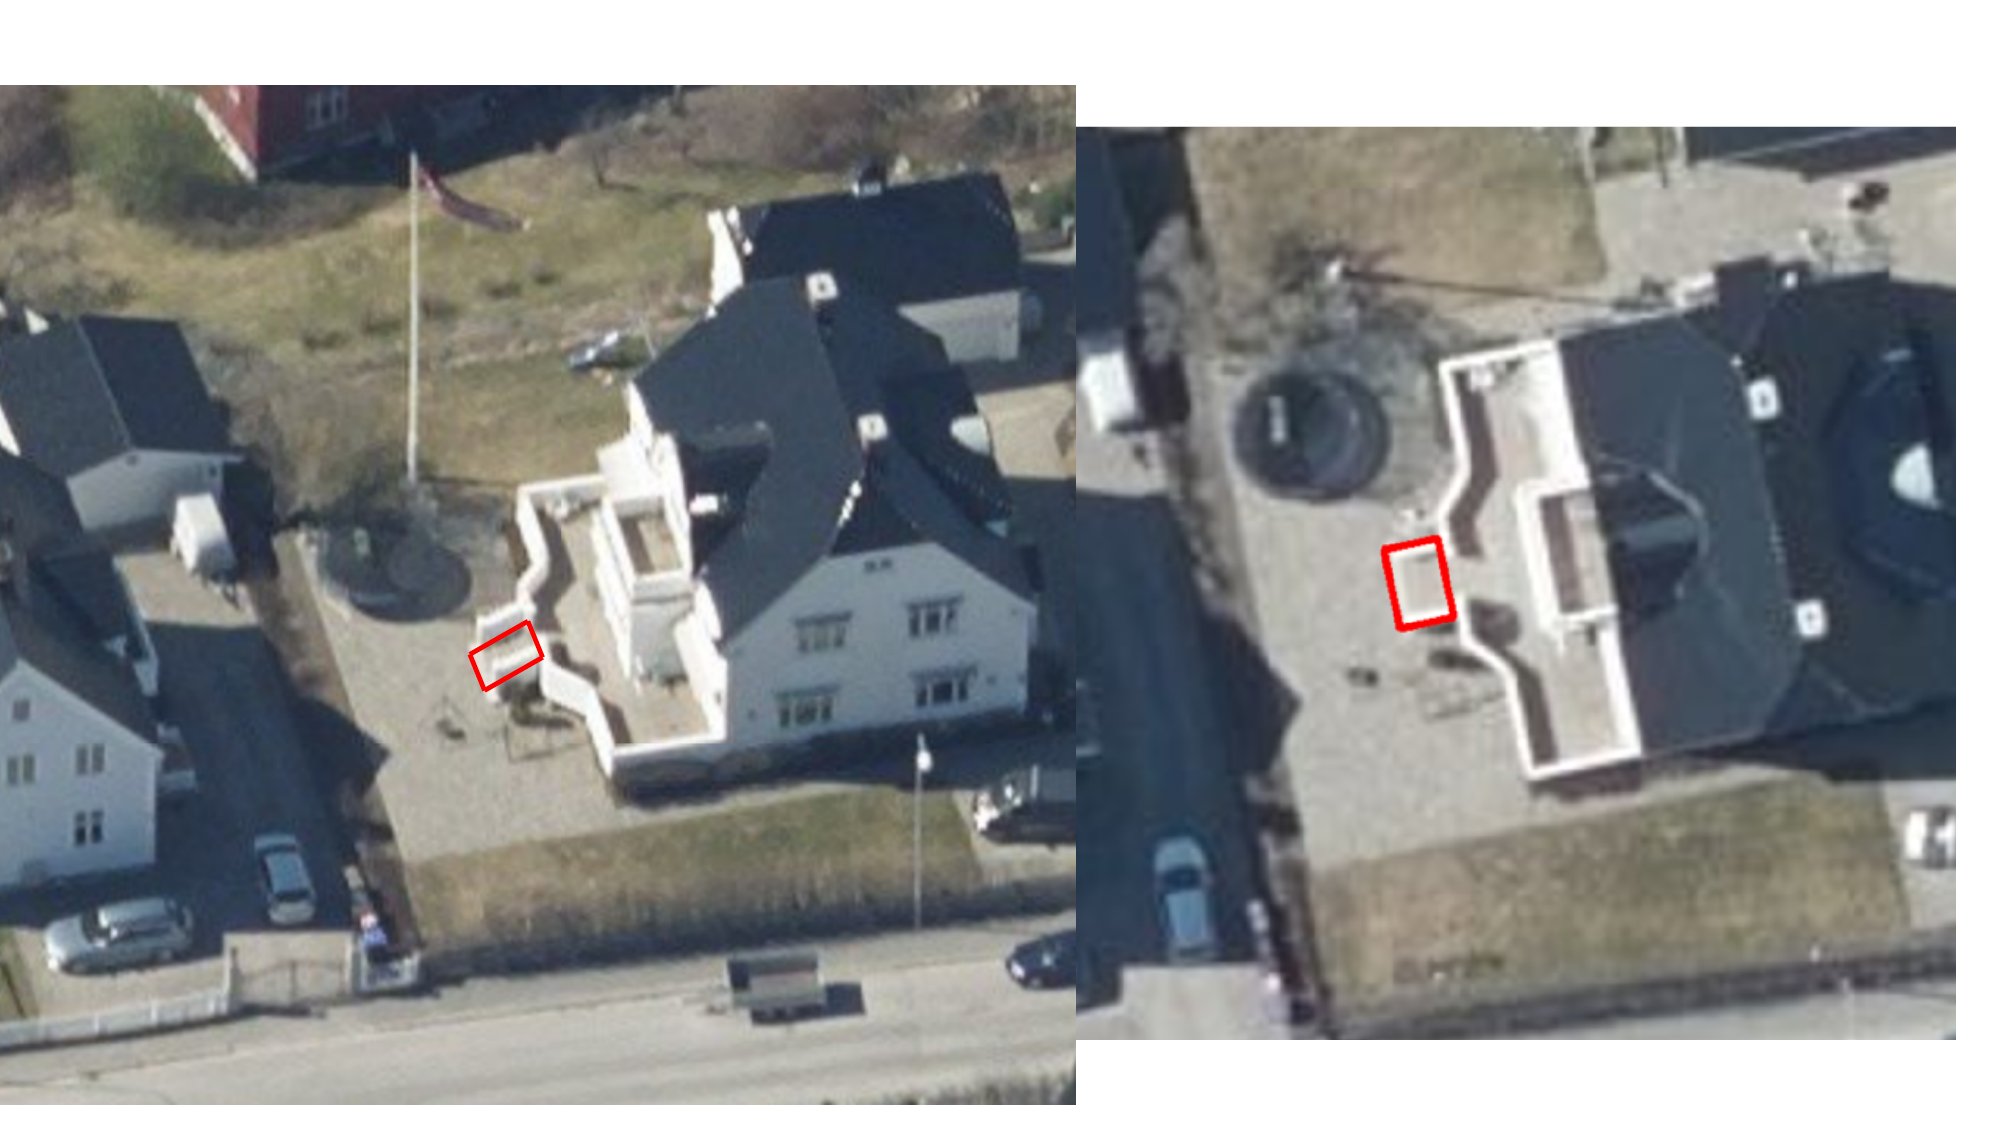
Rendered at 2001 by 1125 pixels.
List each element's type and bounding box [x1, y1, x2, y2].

text_box [469, 655, 485, 691]
picture [0, 85, 1956, 1105]
text_box [484, 657, 543, 691]
text_box [469, 621, 528, 655]
text_box [527, 621, 543, 657]
